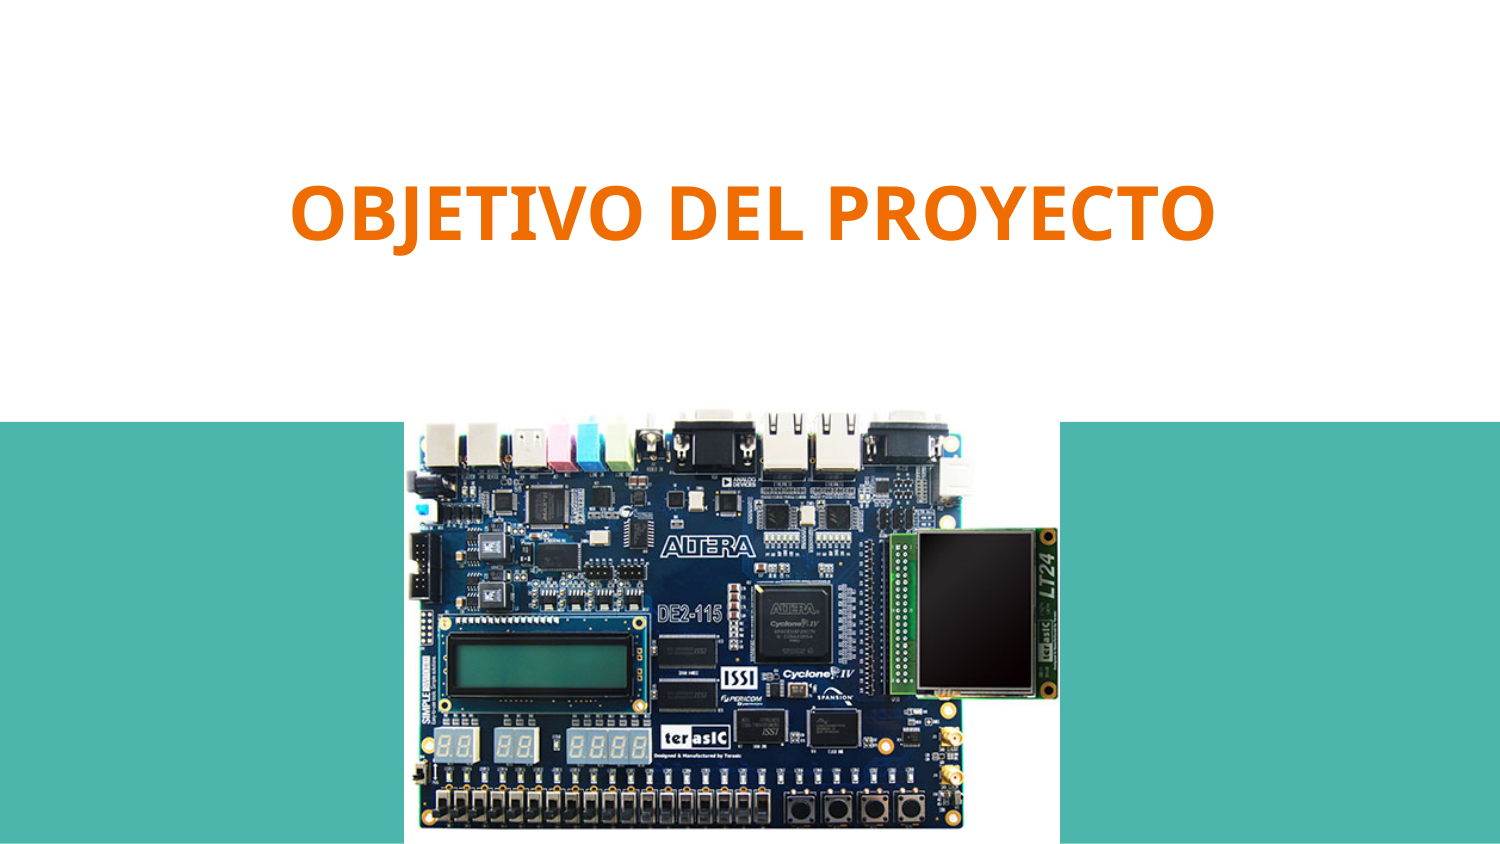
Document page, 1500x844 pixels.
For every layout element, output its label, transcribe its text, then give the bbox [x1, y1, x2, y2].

picture [403, 400, 1060, 844]
title OBJETIVO DEL PROYECTO [51, 133, 1458, 289]
